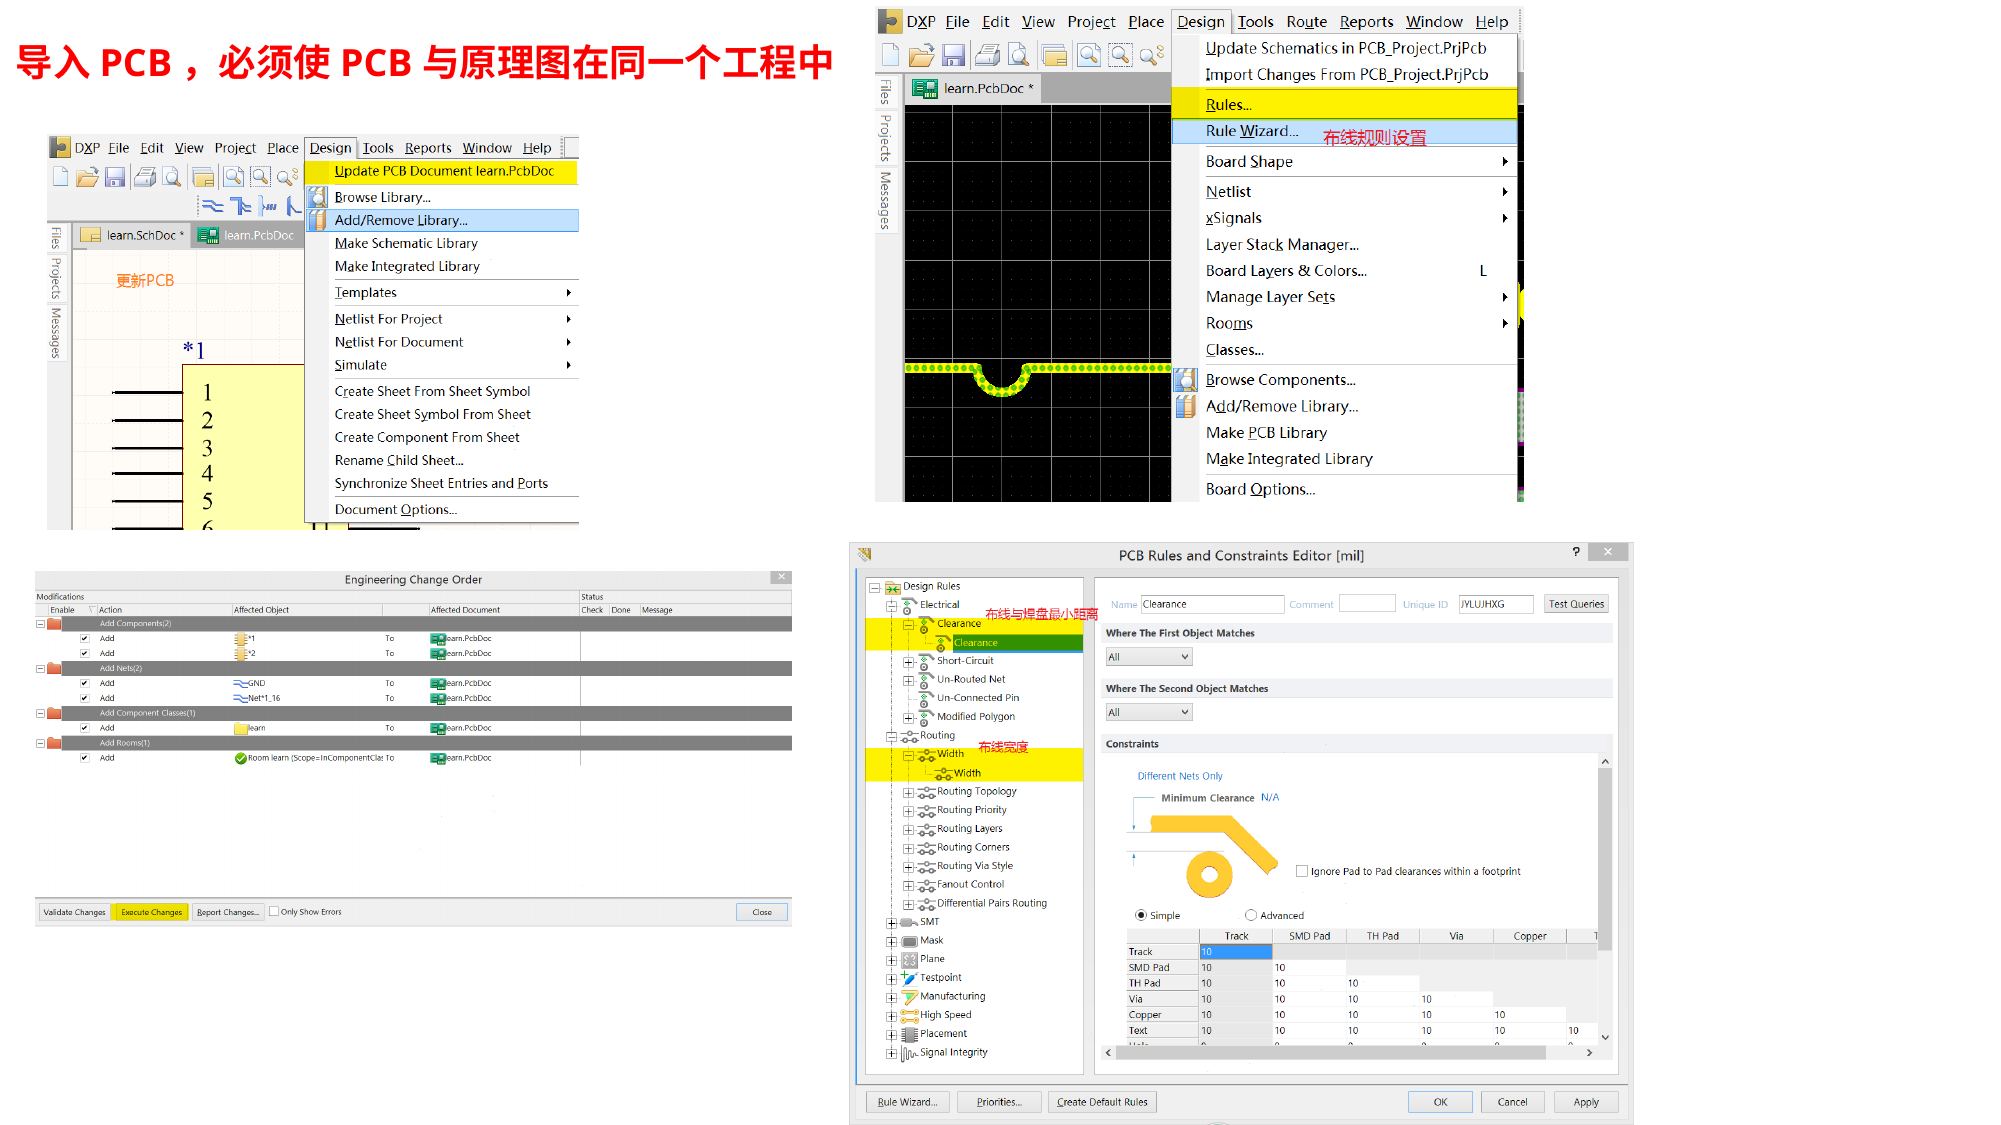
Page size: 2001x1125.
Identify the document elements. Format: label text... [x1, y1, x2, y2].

picture [47, 134, 579, 530]
text_box 导入PCB，必须使PCB与原理图在同一个工程中 [0, 31, 850, 92]
picture [35, 571, 792, 927]
picture [849, 542, 1634, 1125]
picture [875, 6, 1524, 502]
